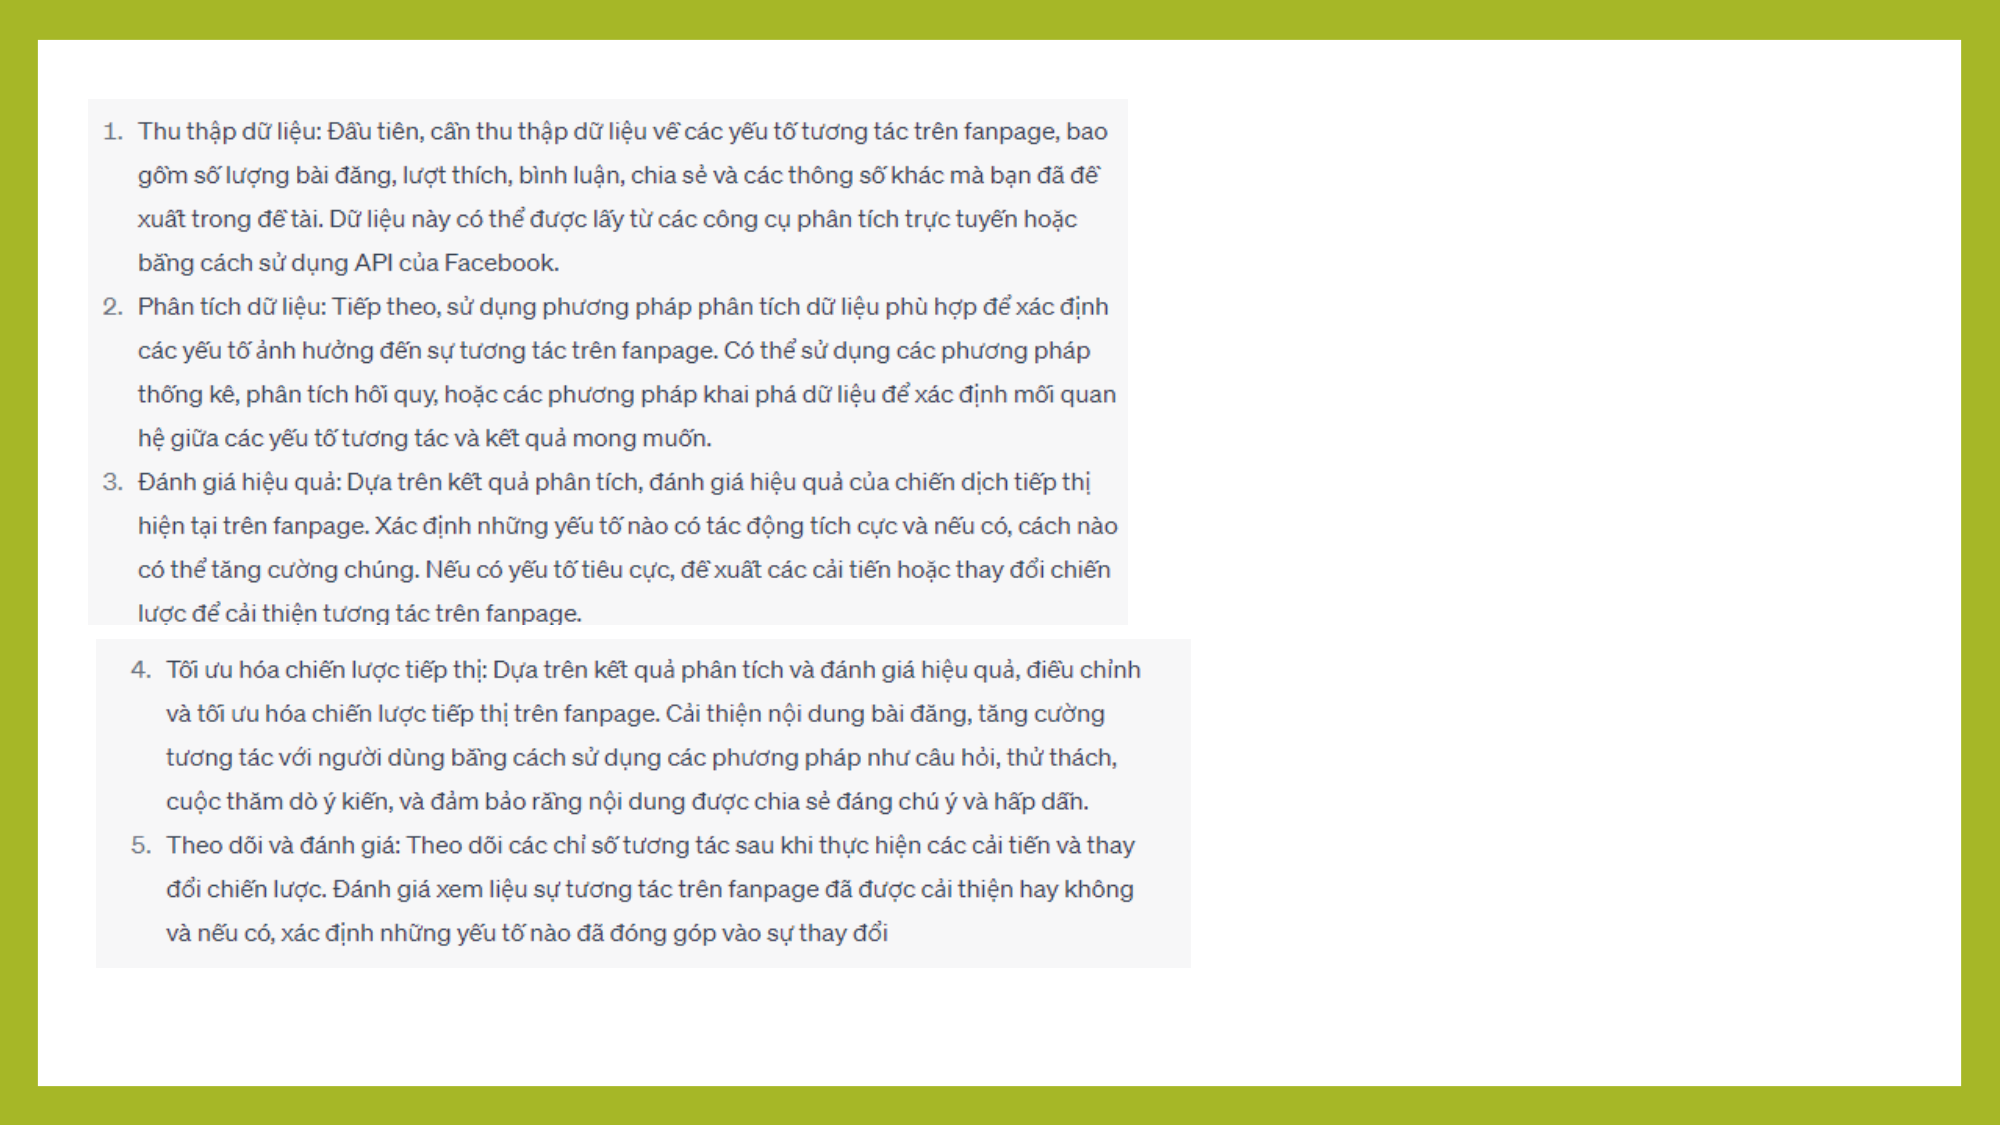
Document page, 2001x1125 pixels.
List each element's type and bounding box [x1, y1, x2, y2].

text_box [380, 337, 2000, 1000]
picture [96, 639, 1191, 969]
list [87, 99, 1128, 626]
